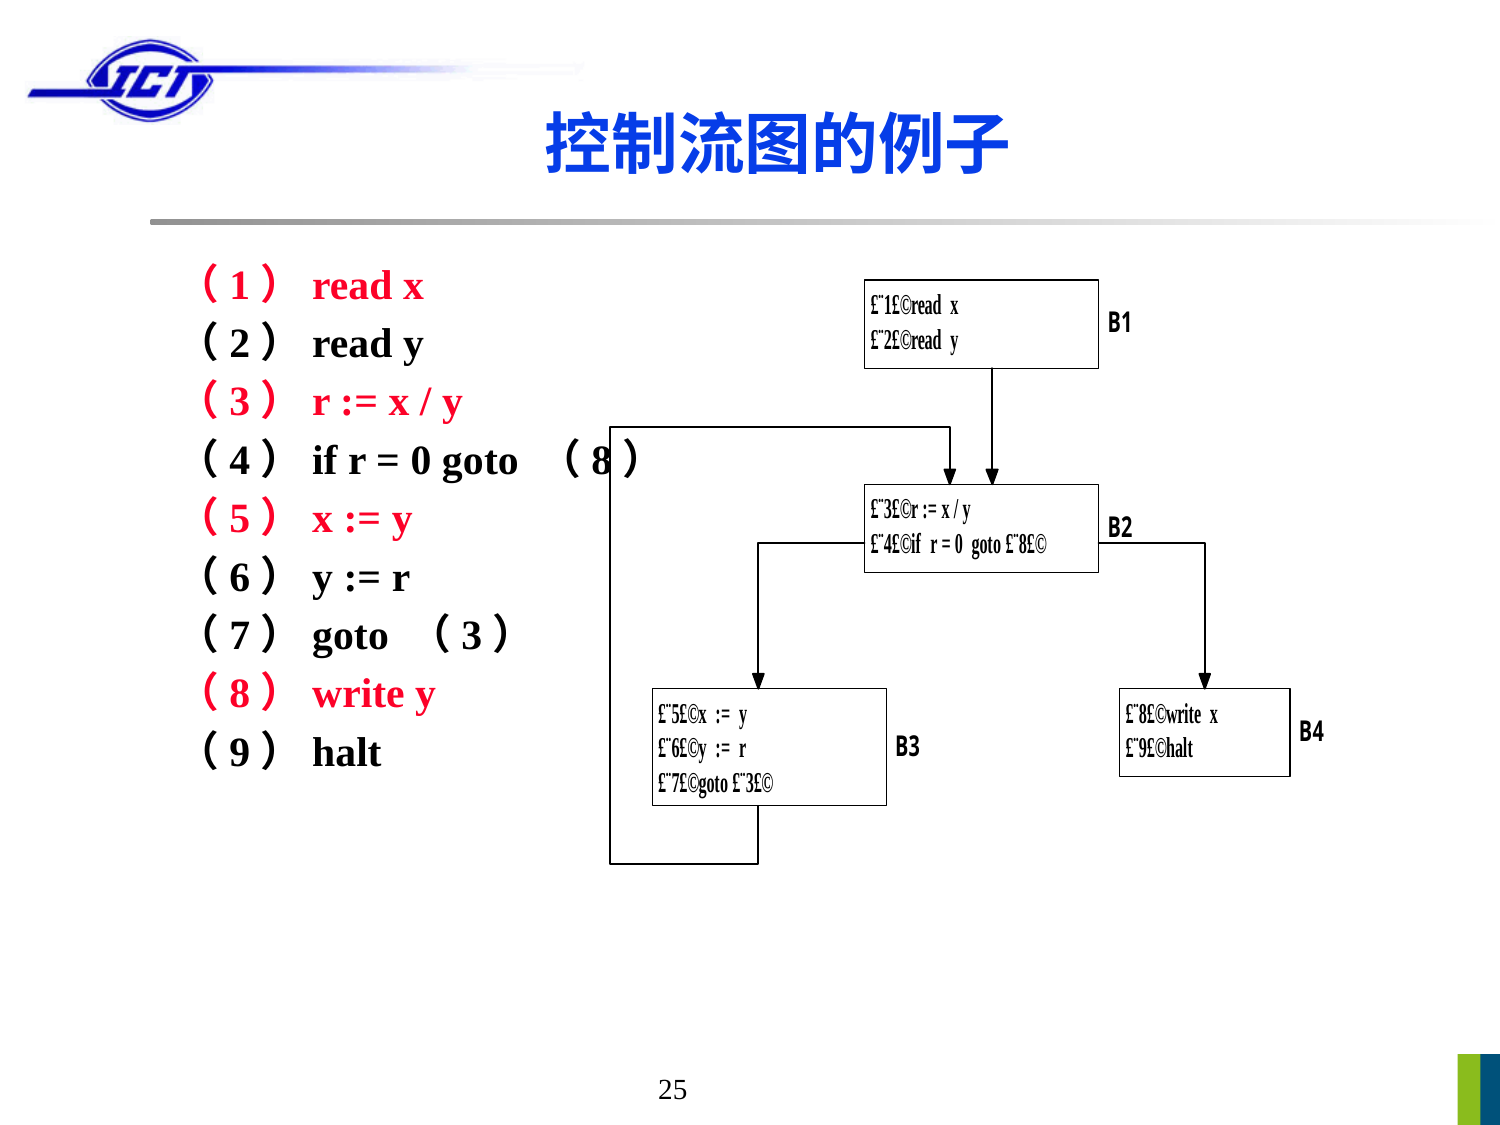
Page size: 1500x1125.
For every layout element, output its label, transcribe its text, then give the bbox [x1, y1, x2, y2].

title 控制流图的例子 [159, 66, 1397, 217]
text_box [599, 274, 1337, 878]
list （1）read x （2）read y （3）r := x / y （4）if r = 0 goto （8） （5）x := y （6）y := r （7）goto （3） （8）write y （9）halt [162, 249, 1375, 1025]
picture [24, 36, 600, 125]
